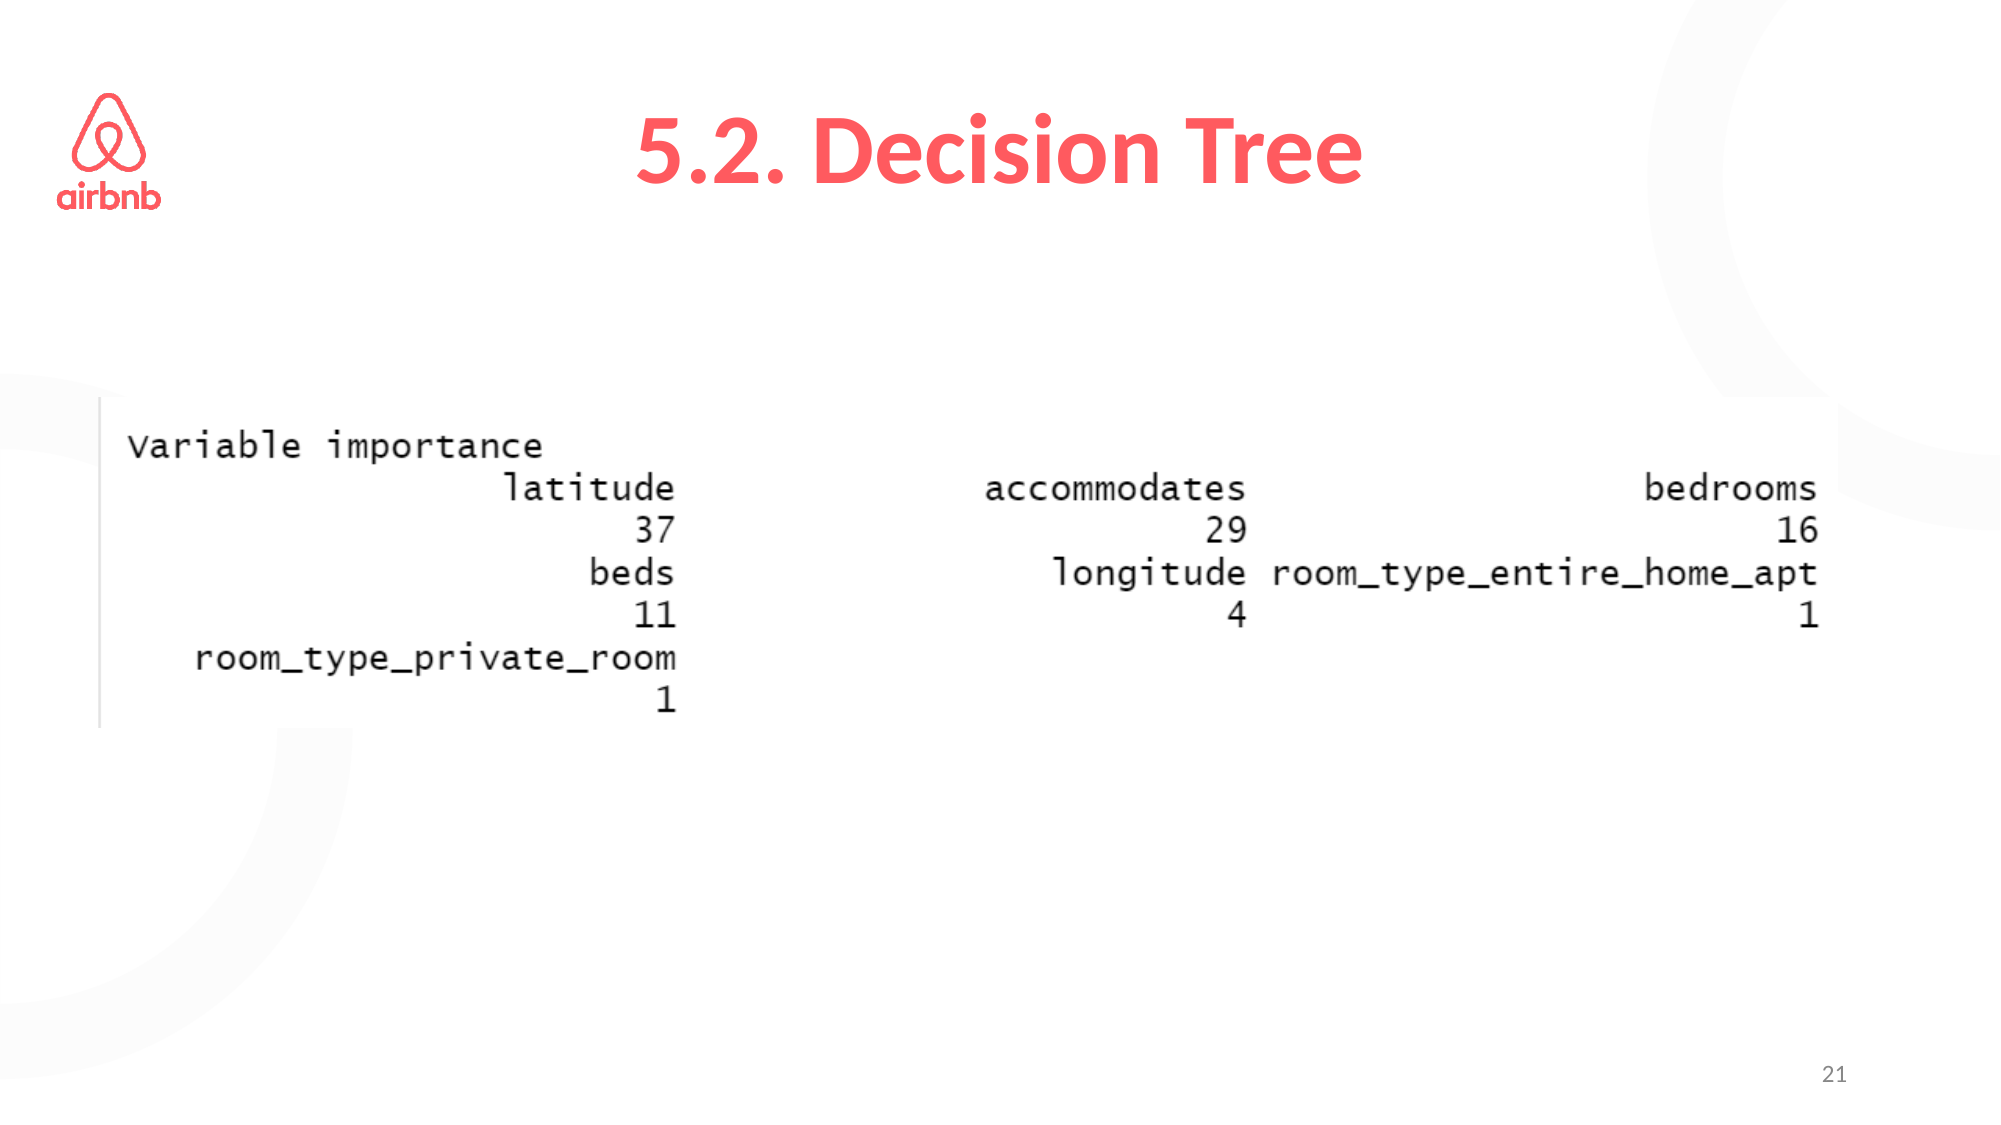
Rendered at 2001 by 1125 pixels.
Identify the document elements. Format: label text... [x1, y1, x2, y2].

slide_number ‹#› [1412, 1042, 1863, 1103]
title 5.2. Decision Tree [162, 89, 1838, 213]
picture [53, 91, 162, 211]
picture [98, 397, 1838, 728]
